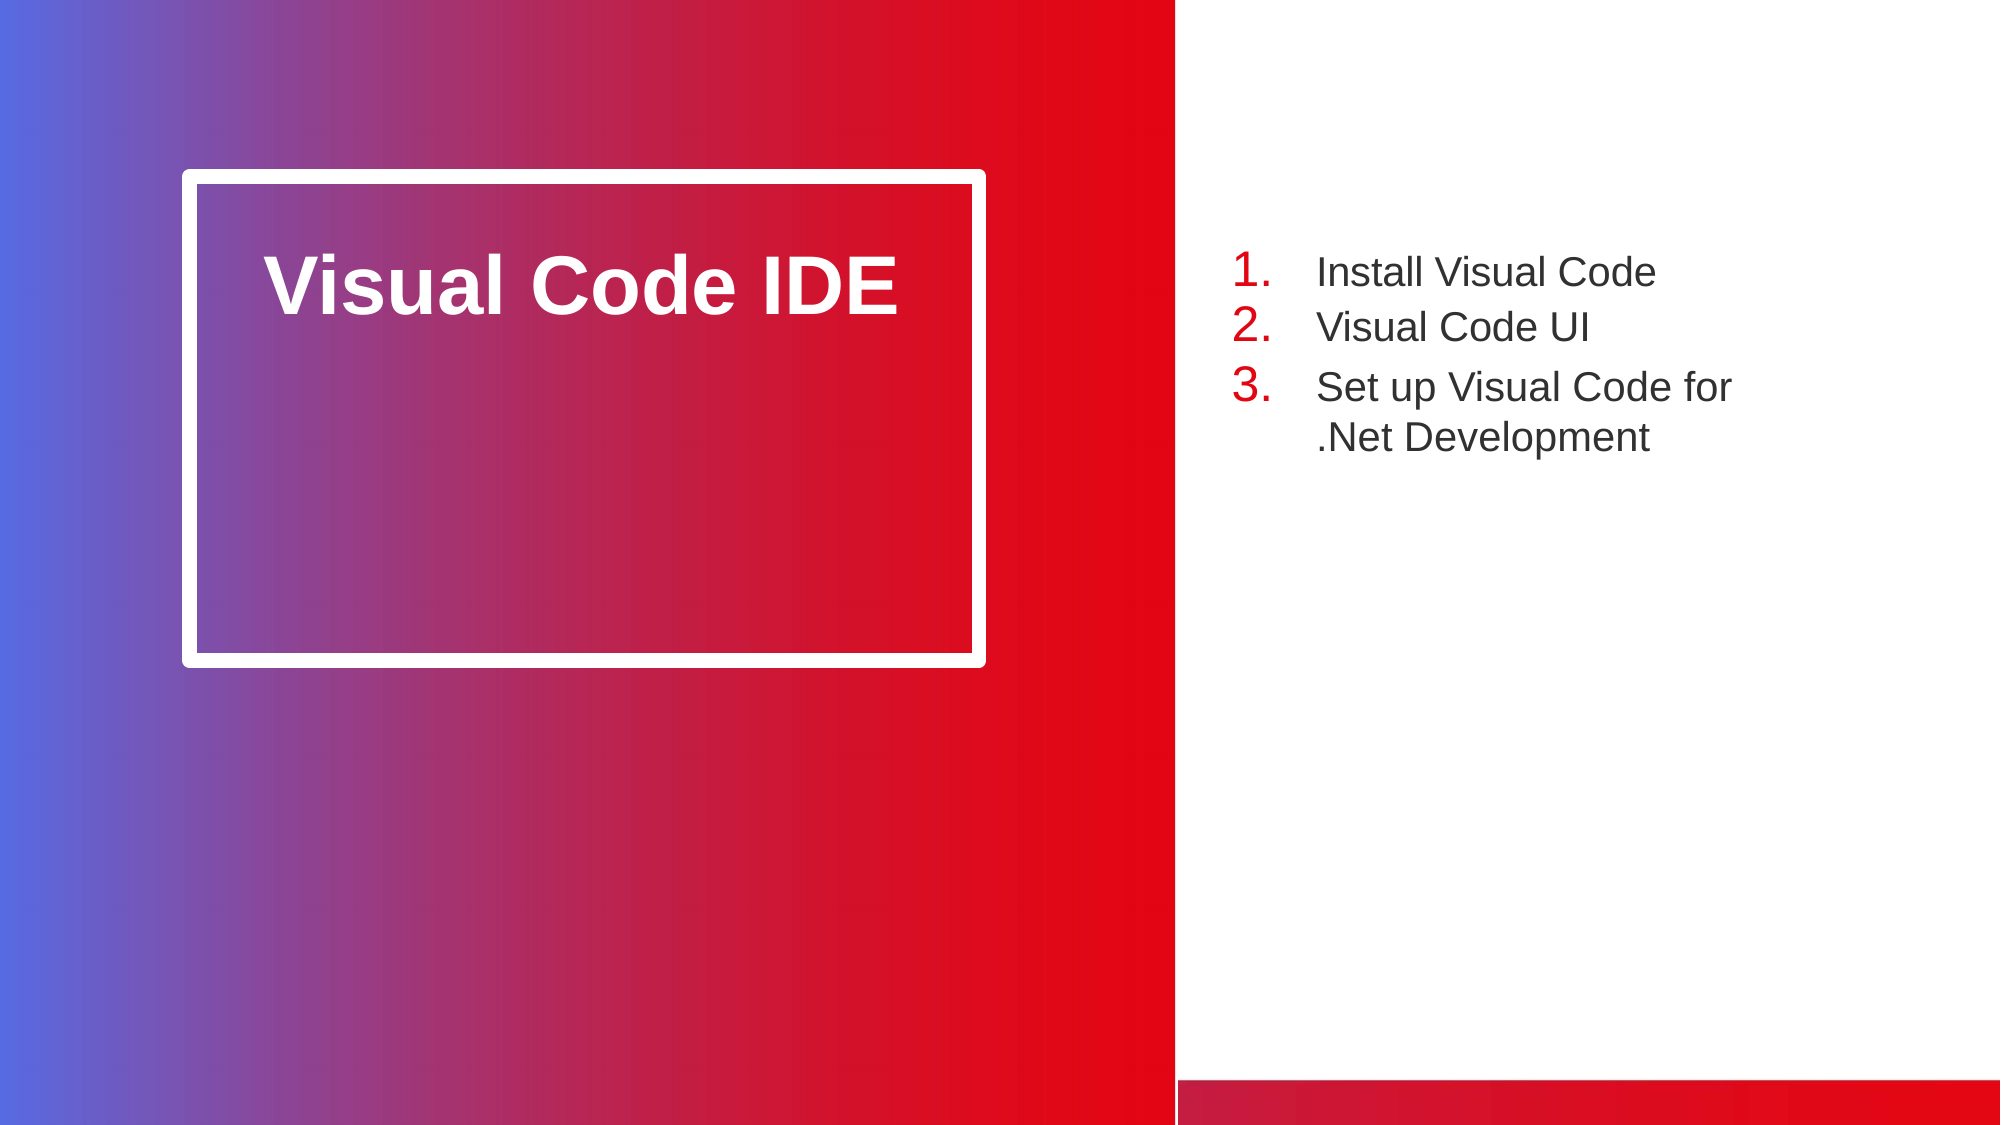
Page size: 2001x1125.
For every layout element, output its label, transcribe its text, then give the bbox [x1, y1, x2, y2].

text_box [0, 0, 1178, 1125]
picture [1178, 1076, 2000, 1125]
text_box Install Visual Code Visual Code UI Set up Visual Code for .Net Development [1229, 241, 1738, 521]
